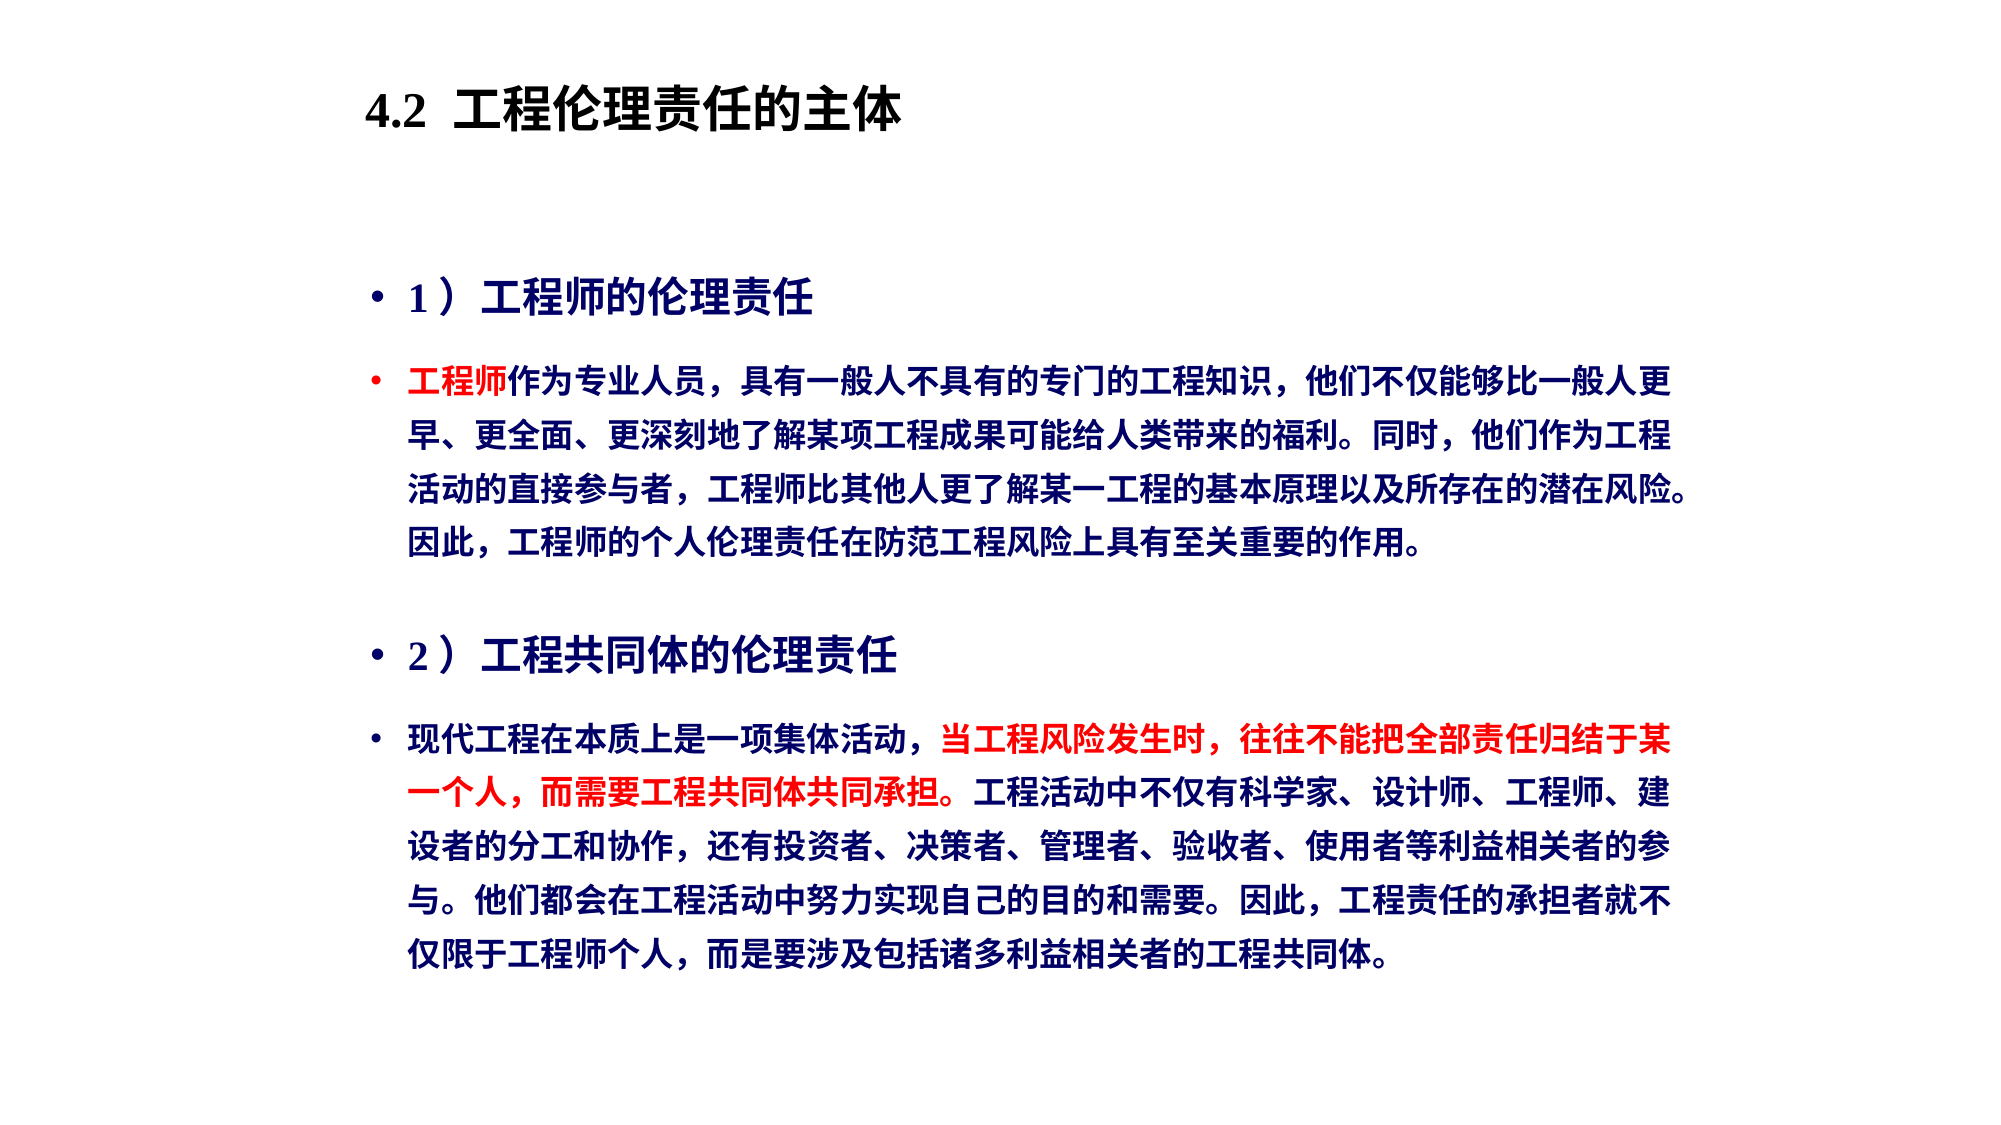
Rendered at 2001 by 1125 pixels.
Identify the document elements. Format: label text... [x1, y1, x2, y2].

title 4.2 工程伦理责任的主体 [350, 50, 1625, 173]
list 1）工程师的伦理责任 工程师作为专业人员，具有一般人不具有的专门的工程知识，他们不仅能够比一般人更早、更全面、更深刻地了解某项工程成果可能给人类带来的福利。同时，他们作为工程活动的直接参与者，工程师比其他人更了解某一工程的基本原理以及所存在的潜在风险。因此，工程师的个人伦理责任在防范工程风险上具有至关重要的作用。 2）工程共同体的伦理责任 现代工程在本质上是一项集体活动，当工程风险发生时，往往不能把全部责任归结于某一个人，而需要工程共同体共同承担。工程活动中不仅有科学家、设计师、工程师、建设者的分工和协作，还有投资者、决策者、管理者、验收者、使用者等利益相关者的参与。他们都会在工程活动中努力实现自己的目的和需要。因此，工程责任的承担者就不仅限于工程师个人，而是要涉及包括诸多利益相关者的工程共同体。 [355, 246, 1692, 1032]
